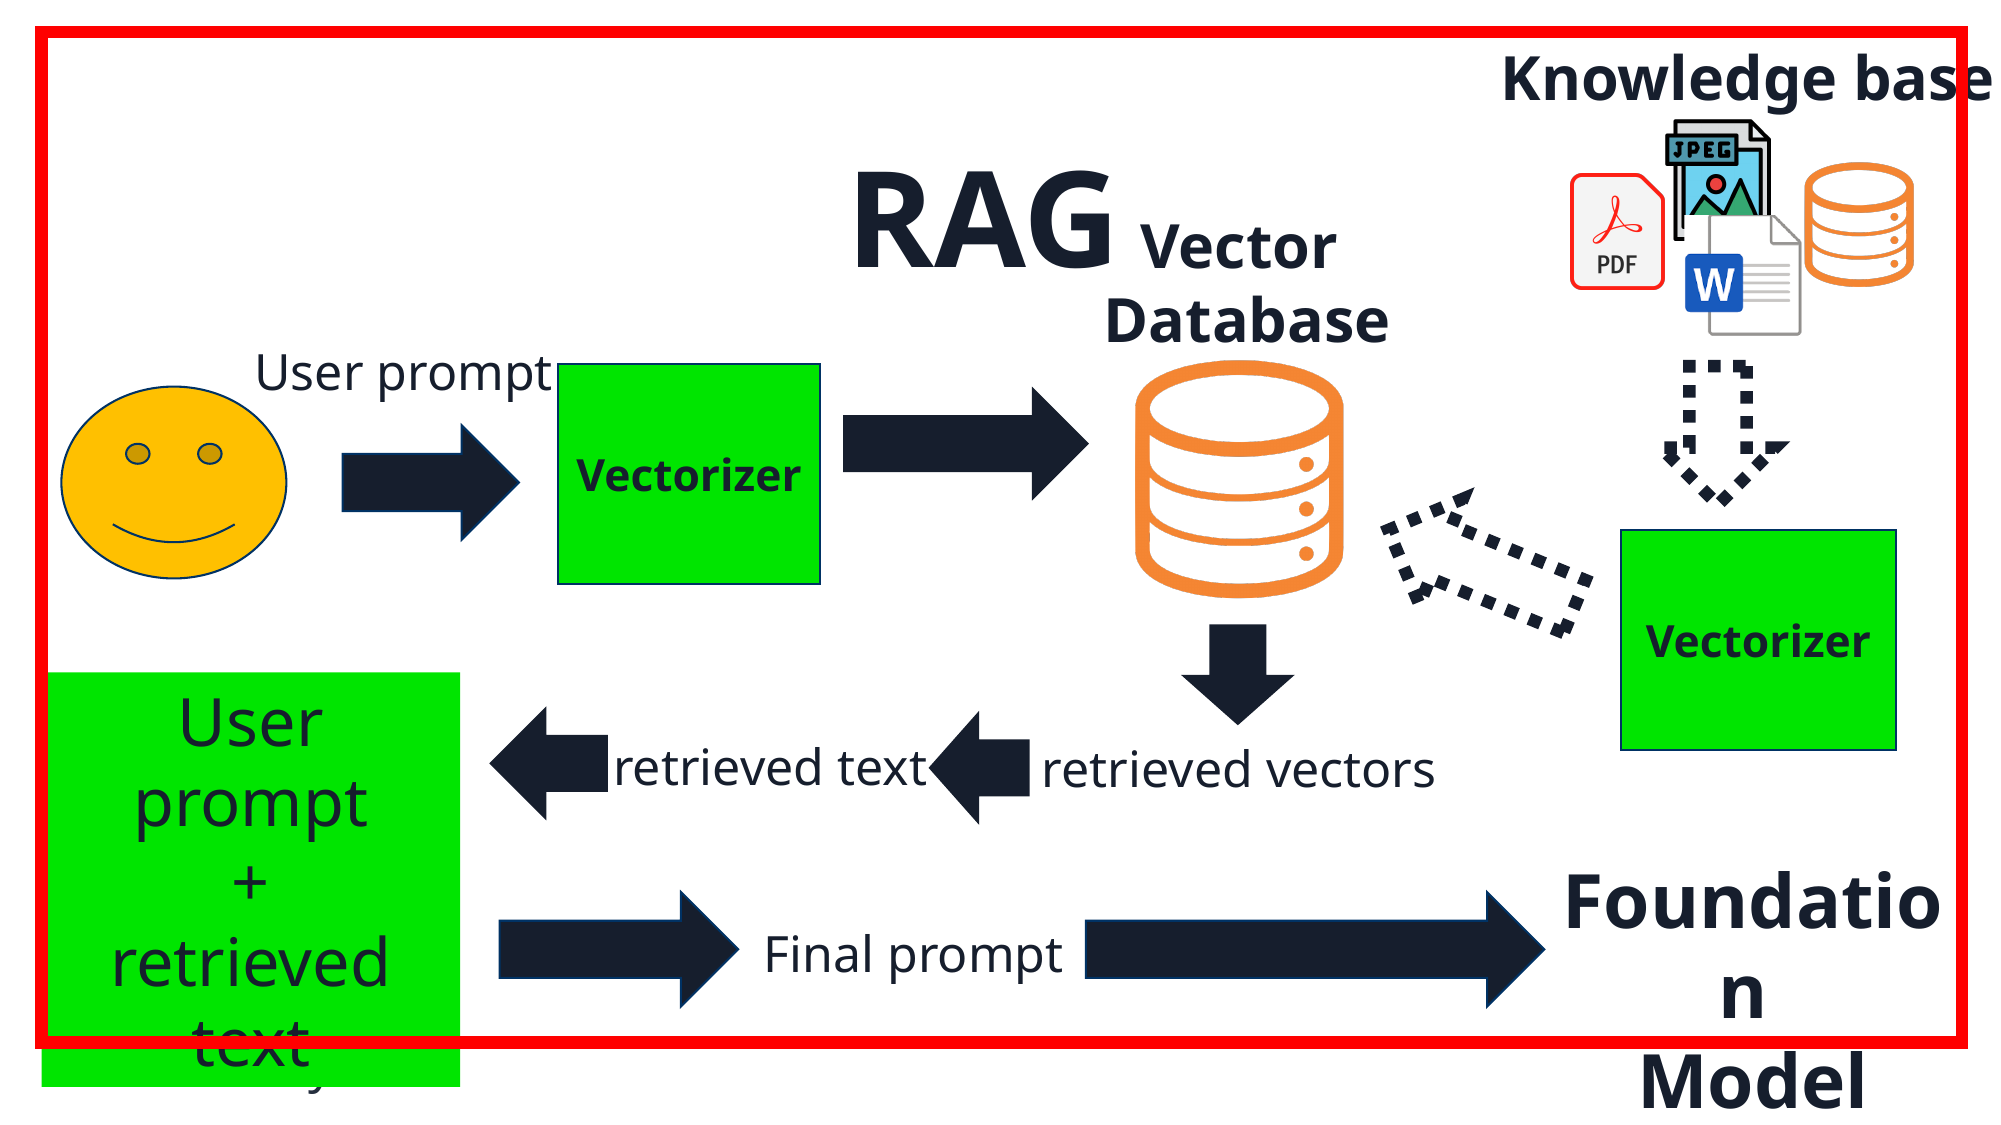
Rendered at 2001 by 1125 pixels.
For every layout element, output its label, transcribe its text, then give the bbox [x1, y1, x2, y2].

text_box User prompt + retrieved text [41, 1044, 461, 1087]
text_box Foundation Model [1544, 1044, 1963, 1125]
picture [1114, 356, 1361, 602]
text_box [1499, 32, 1996, 344]
text_box [41, 31, 1963, 1044]
